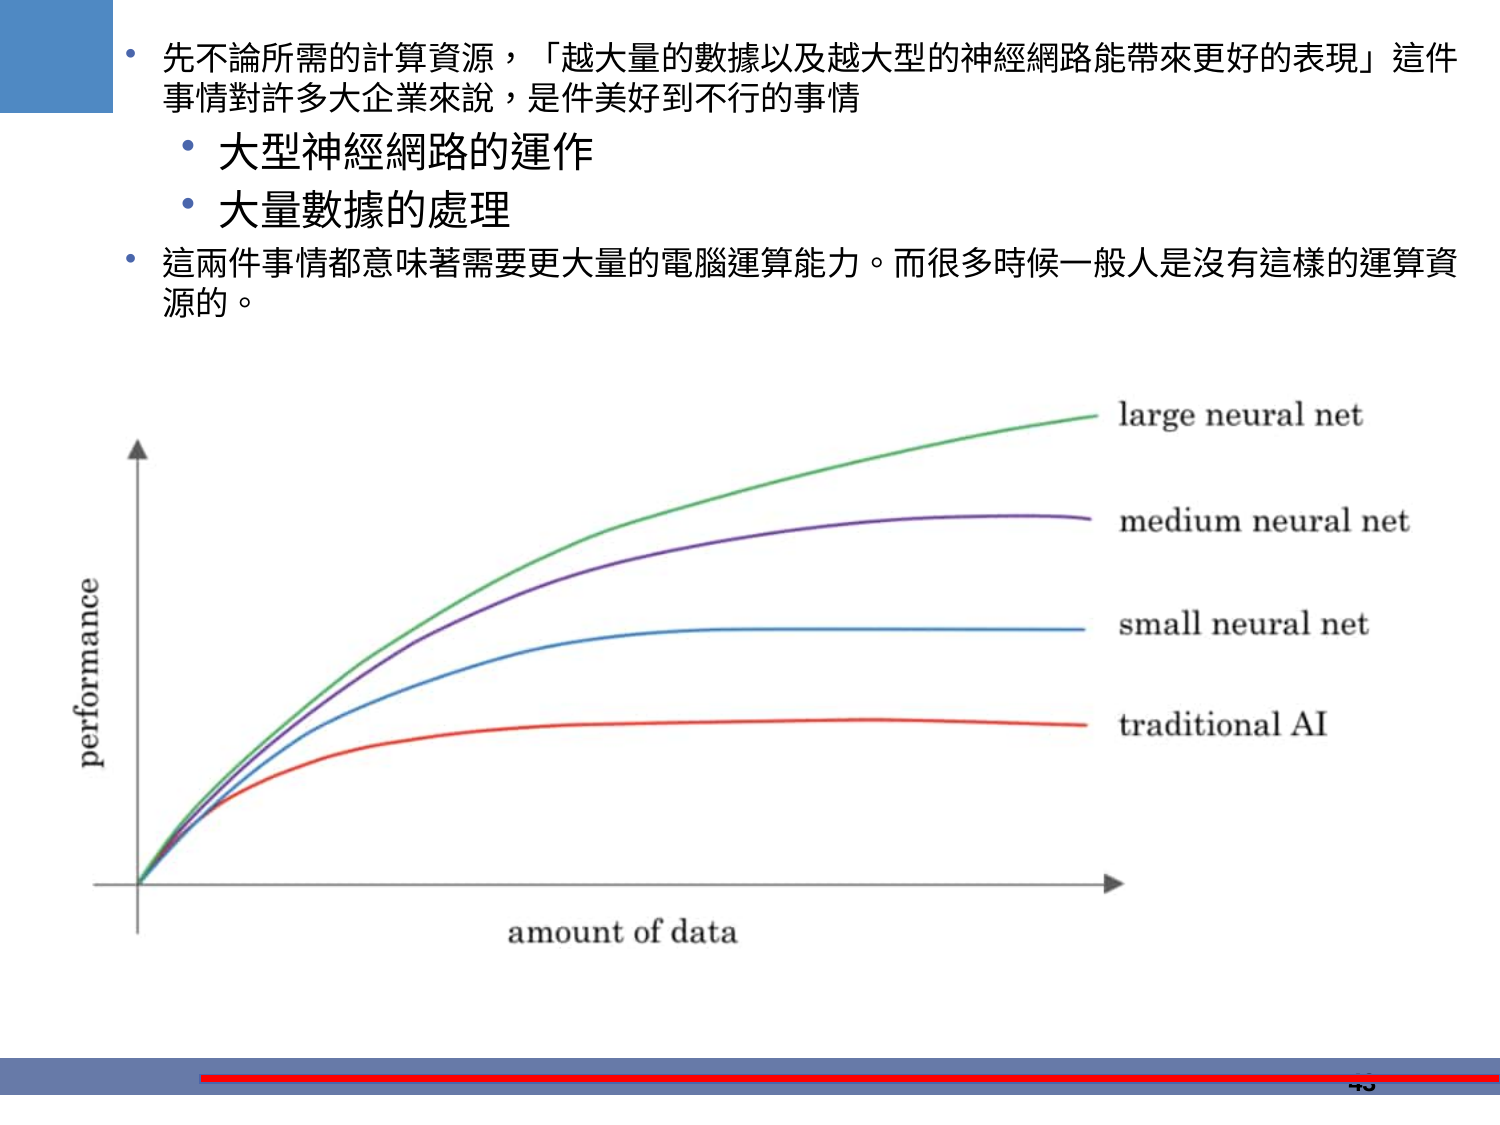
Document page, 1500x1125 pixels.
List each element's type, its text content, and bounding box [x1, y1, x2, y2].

picture [49, 341, 1458, 978]
list 先不論所需的計算資源，「越大量的數據以及越大型的神經網路能帶來更好的表現」這件事情對許多大企業來說，是件美好到不行的事情 大型神經網路的運作 大量數據的處理 這兩件事情都意味著需要更大量的電腦運算能力。而很多時候一般人是沒有這樣的運算資源的。 [125, 37, 1475, 750]
